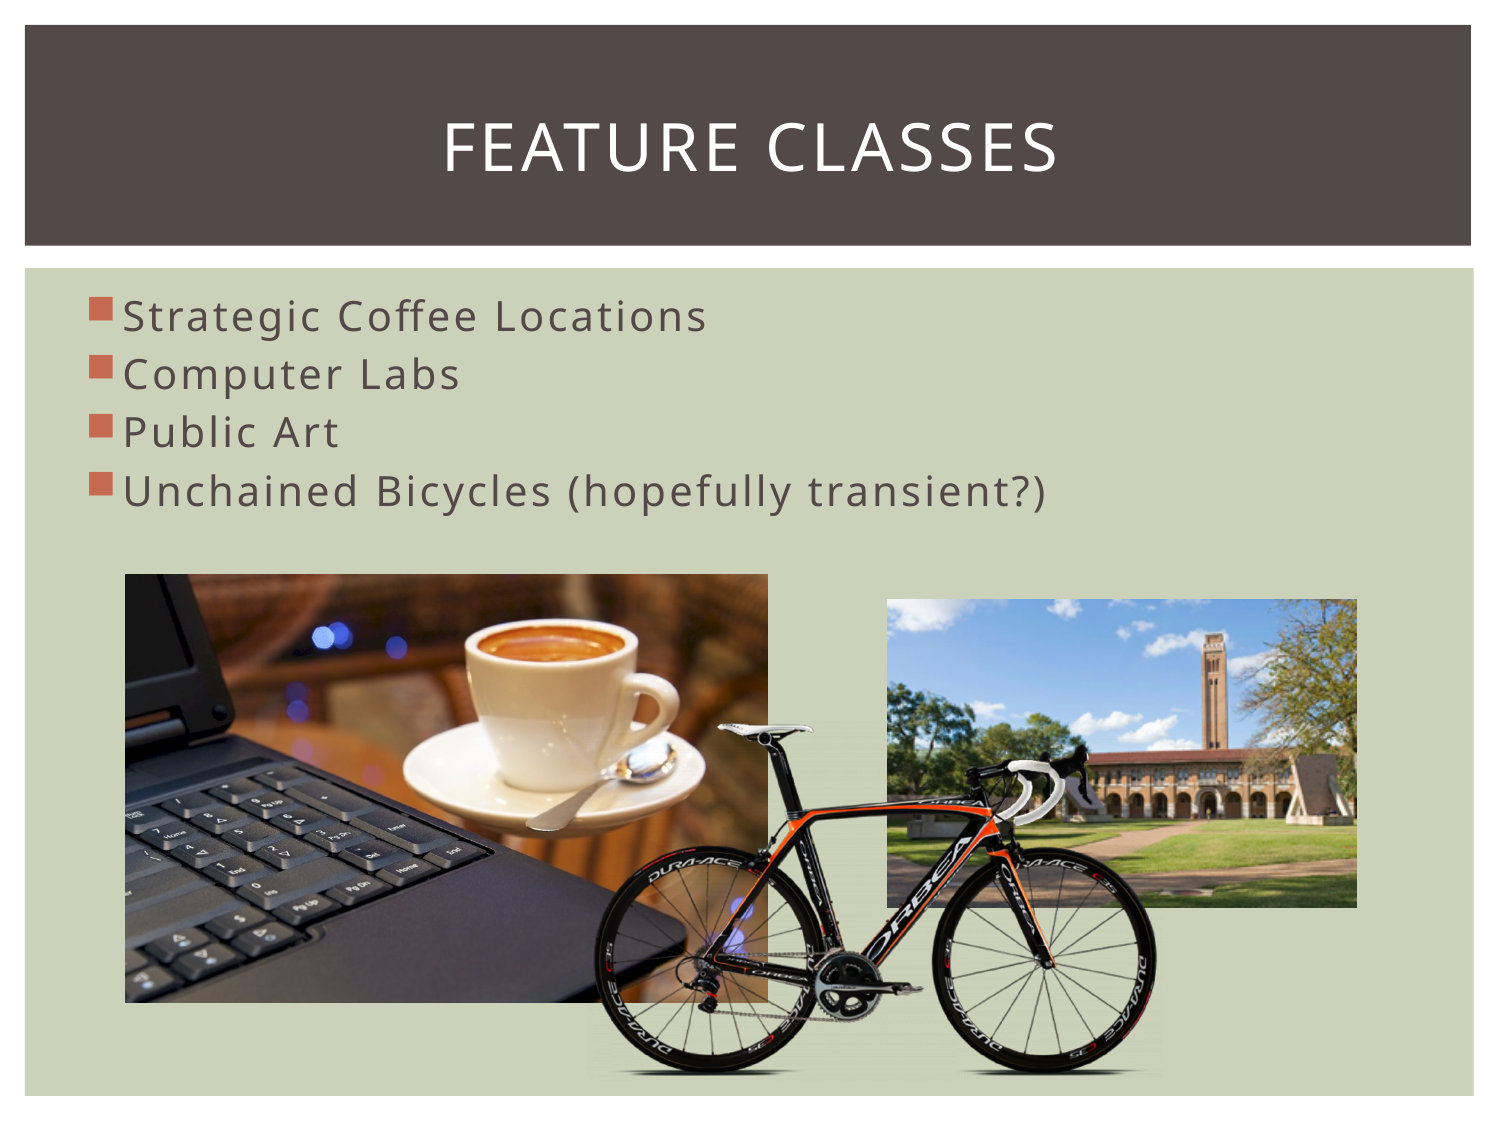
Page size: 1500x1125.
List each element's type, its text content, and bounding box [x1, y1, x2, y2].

list Strategic Coffee Locations Computer Labs Public Art Unchained Bicycles (hopefully transient?) [62, 281, 1442, 1005]
picture [124, 574, 1357, 1081]
title Feature Classes [62, 58, 1438, 232]
